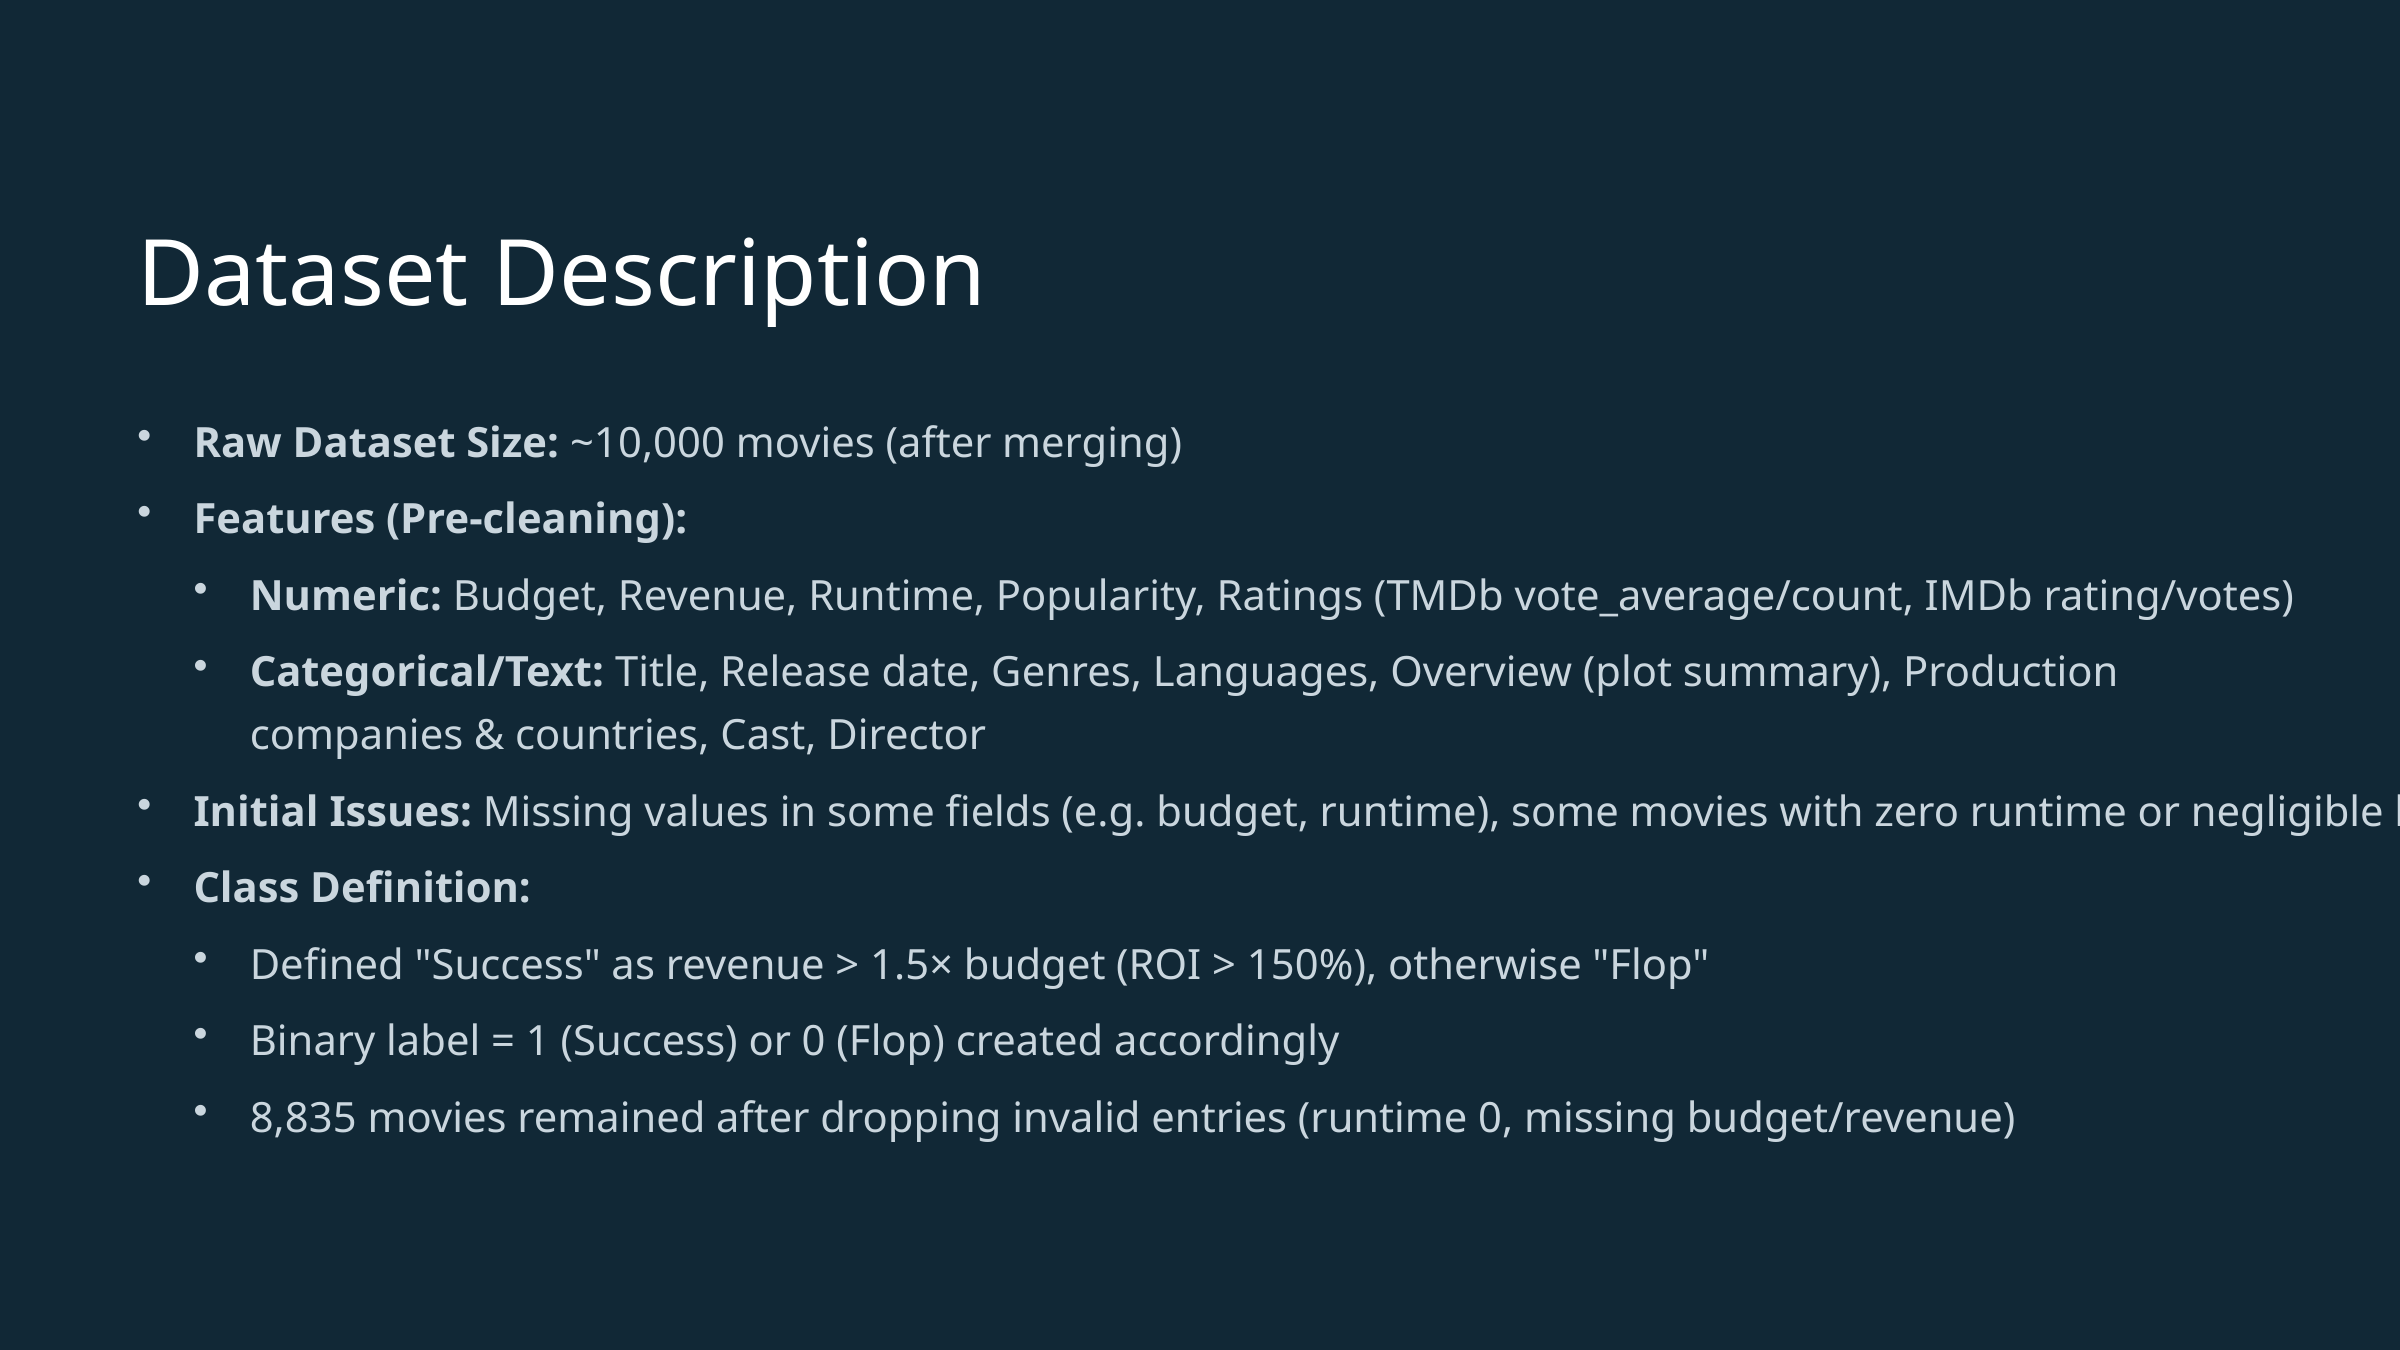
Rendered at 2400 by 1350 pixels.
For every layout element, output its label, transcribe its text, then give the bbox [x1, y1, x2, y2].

text_box Initial Issues: Missing values in some fields (e.g. budget, runtime), some movies with zero runtime or negligible budget [137, 771, 2263, 835]
text_box Features (Pre-cleaning): [137, 479, 2263, 543]
text_box 8,835 movies remained after dropping invalid entries (runtime 0, missing budget/revenue) [137, 1078, 2263, 1142]
text_box Dataset Description [137, 208, 1257, 325]
text_box Numeric: Budget, Revenue, Runtime, Popularity, Ratings (TMDb vote_average/count, IMDb rating/votes) [137, 556, 2263, 619]
text_box Class Definition: [137, 848, 2263, 912]
text_box Defined "Success" as revenue > 1.5× budget (ROI > 150%), otherwise "Flop" [137, 925, 2263, 988]
text_box Binary label = 1 (Success) or 0 (Flop) created accordingly [137, 1001, 2263, 1065]
text_box Categorical/Text: Title, Release date, Genres, Languages, Overview (plot summary), Production companies & countries, Cast, Director [137, 632, 2263, 759]
text_box Raw Dataset Size: ~10,000 movies (after merging) [137, 402, 2263, 466]
